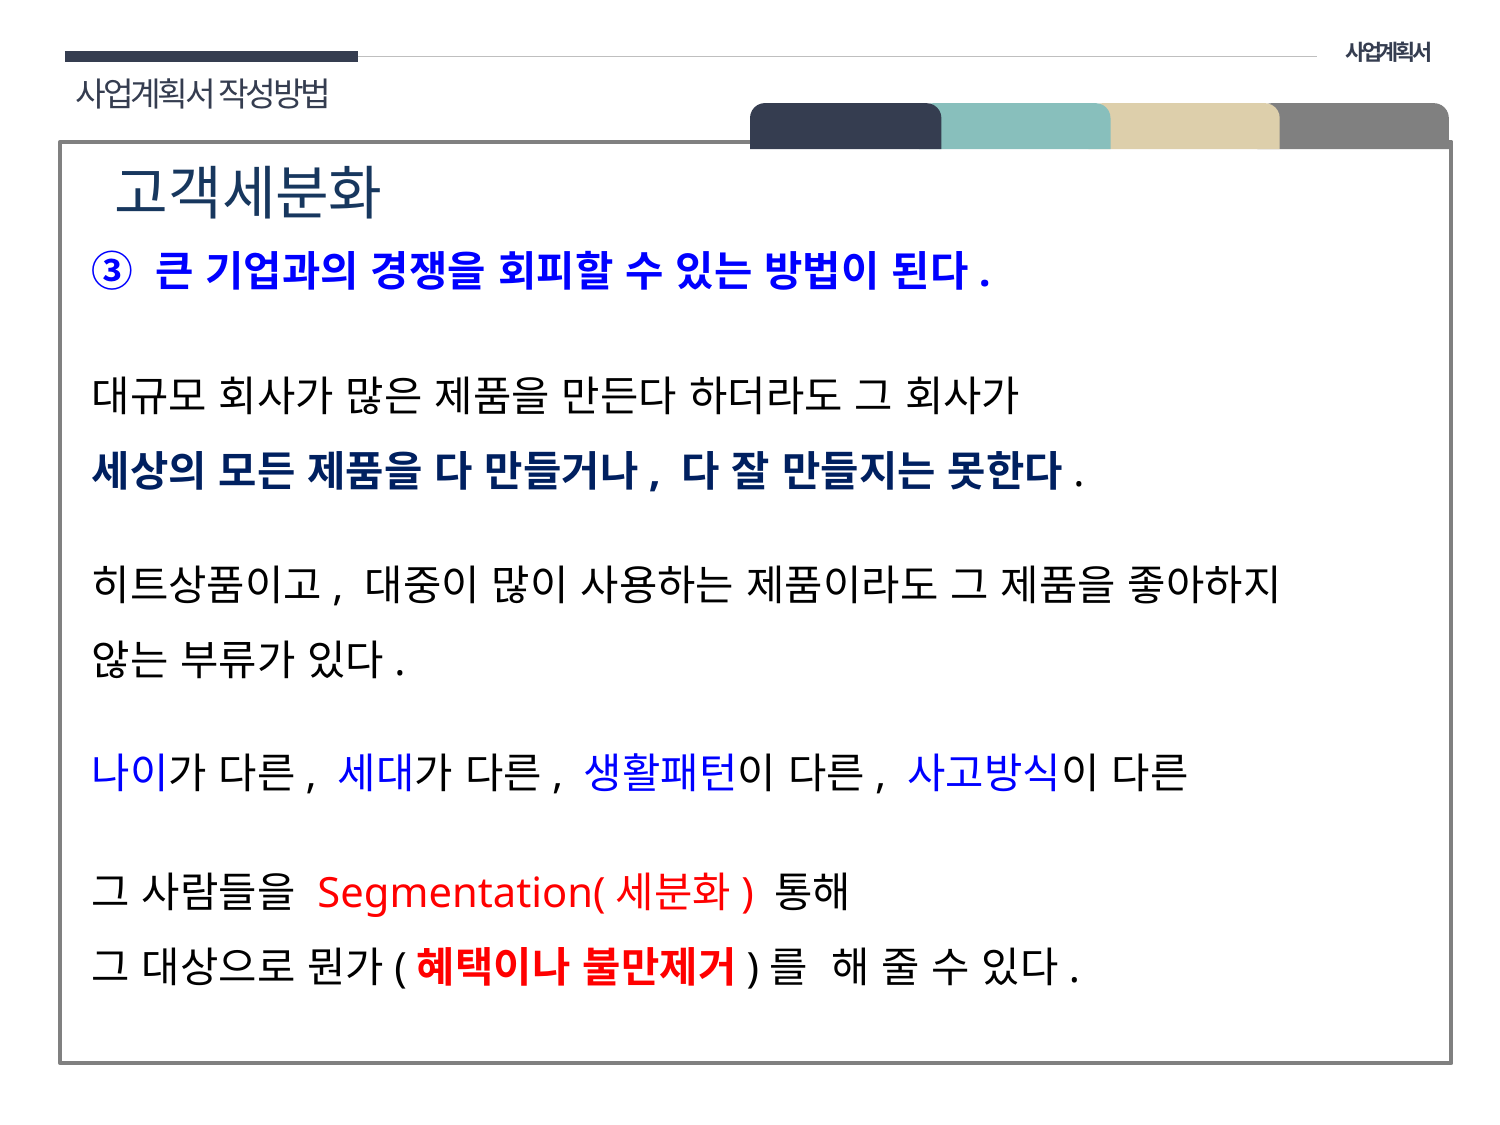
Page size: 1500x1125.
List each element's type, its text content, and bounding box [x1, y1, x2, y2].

text_box ③ 큰 기업과의 경쟁을 회피할 수 있는 방법이 된다. 대규모 회사가 많은 제품을 만든다 하더라도 그 회사가 세상의 모든 제품을 다 만들거나, 다 잘 만들지는 못한다. 히트상품이고, 대중이 많이 사용하는 제품이라도 그 제품을 좋아하지 않는 부류가 있다. 나이가 다른, 세대가 다른, 생활패턴이 다른, 사고방식이 다른 그 사람들을 Segmentation(세분화) 통해 그 대상으로 뭔가(혜택이나 불만제거)를 해 줄 수 있다. [76, 237, 1459, 999]
text_box 사업계획서 [1330, 30, 1454, 72]
text_box 고객세분화 [100, 149, 656, 237]
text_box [749, 102, 1450, 150]
text_box 사업계획서 작성방법 [61, 65, 347, 121]
